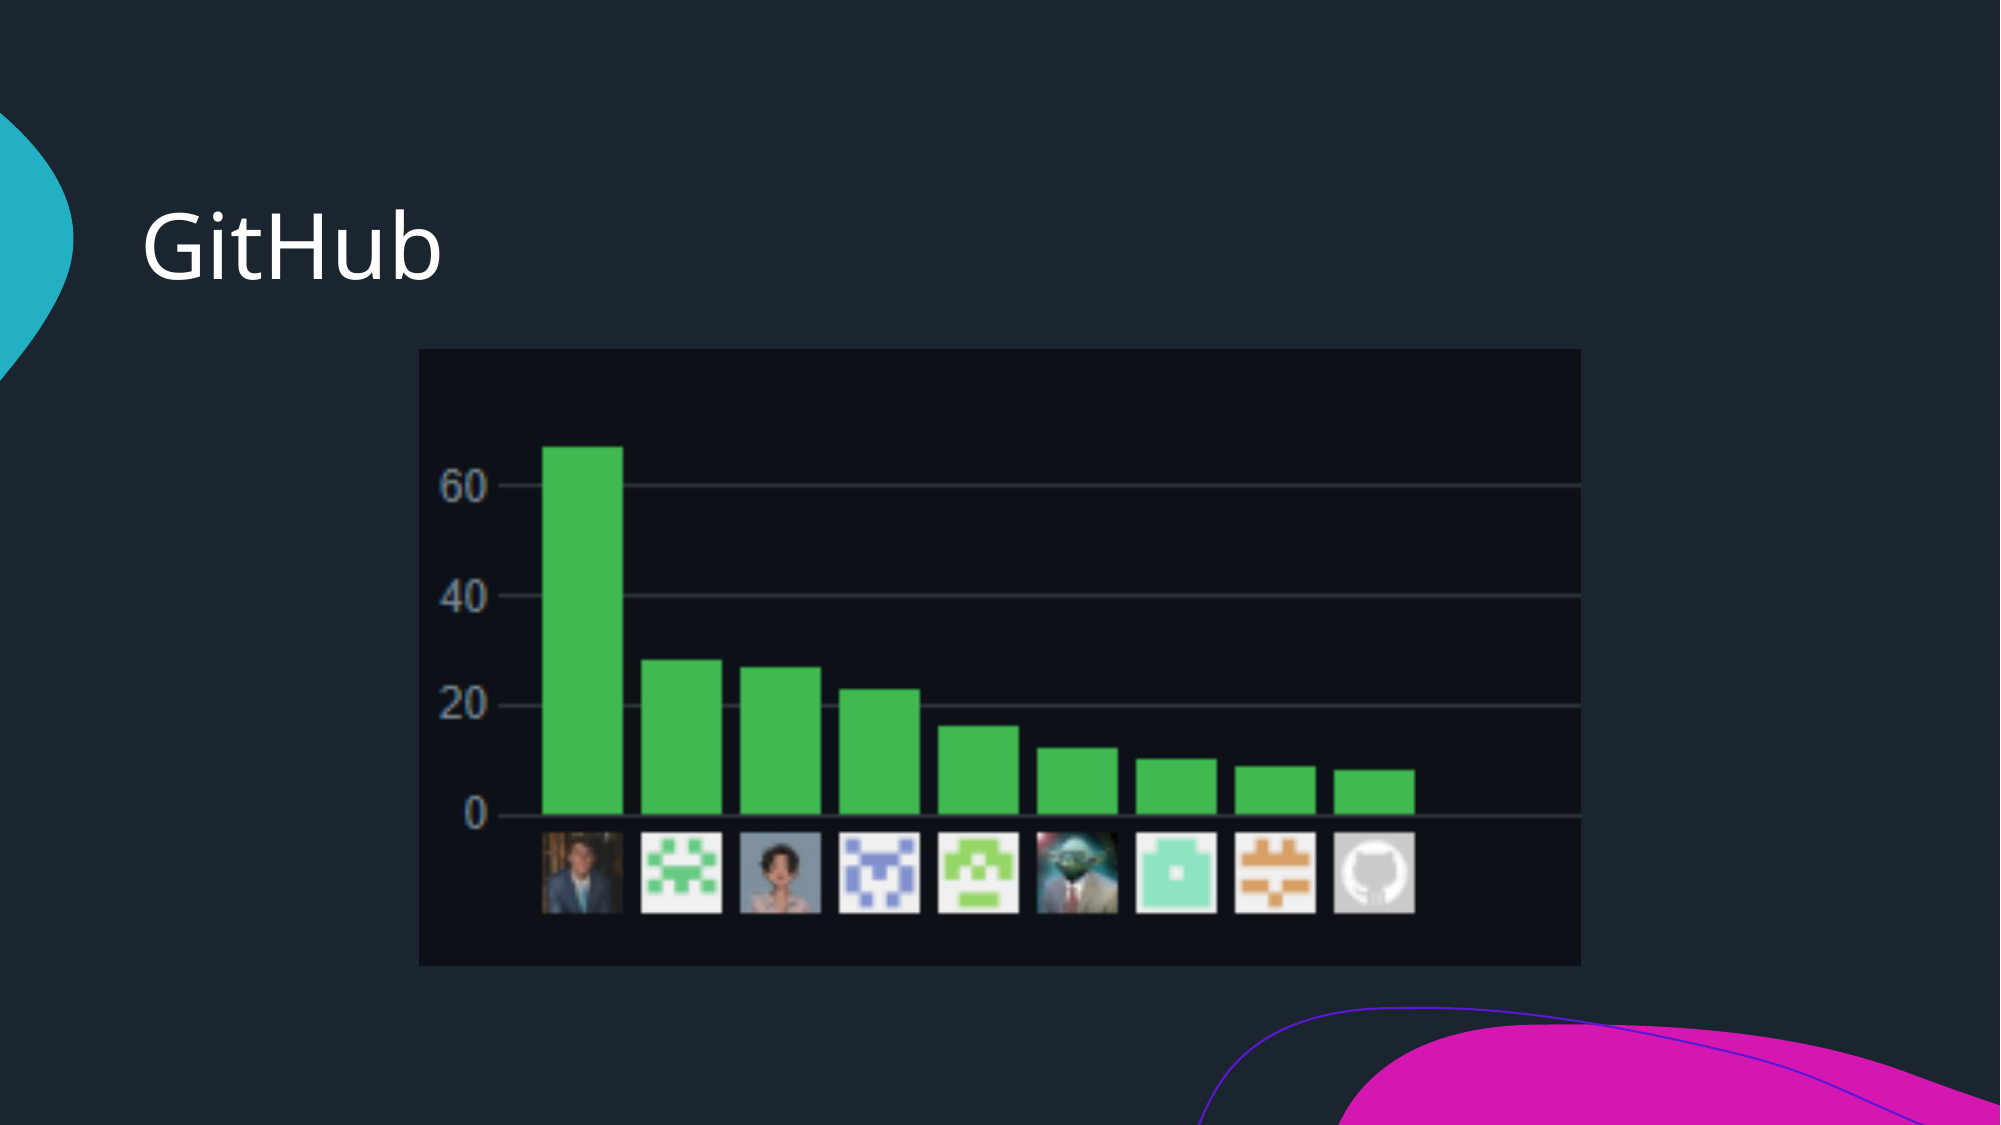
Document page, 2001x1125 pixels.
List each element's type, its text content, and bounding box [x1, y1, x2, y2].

title GitHub [125, 125, 1875, 375]
picture [419, 349, 1581, 966]
